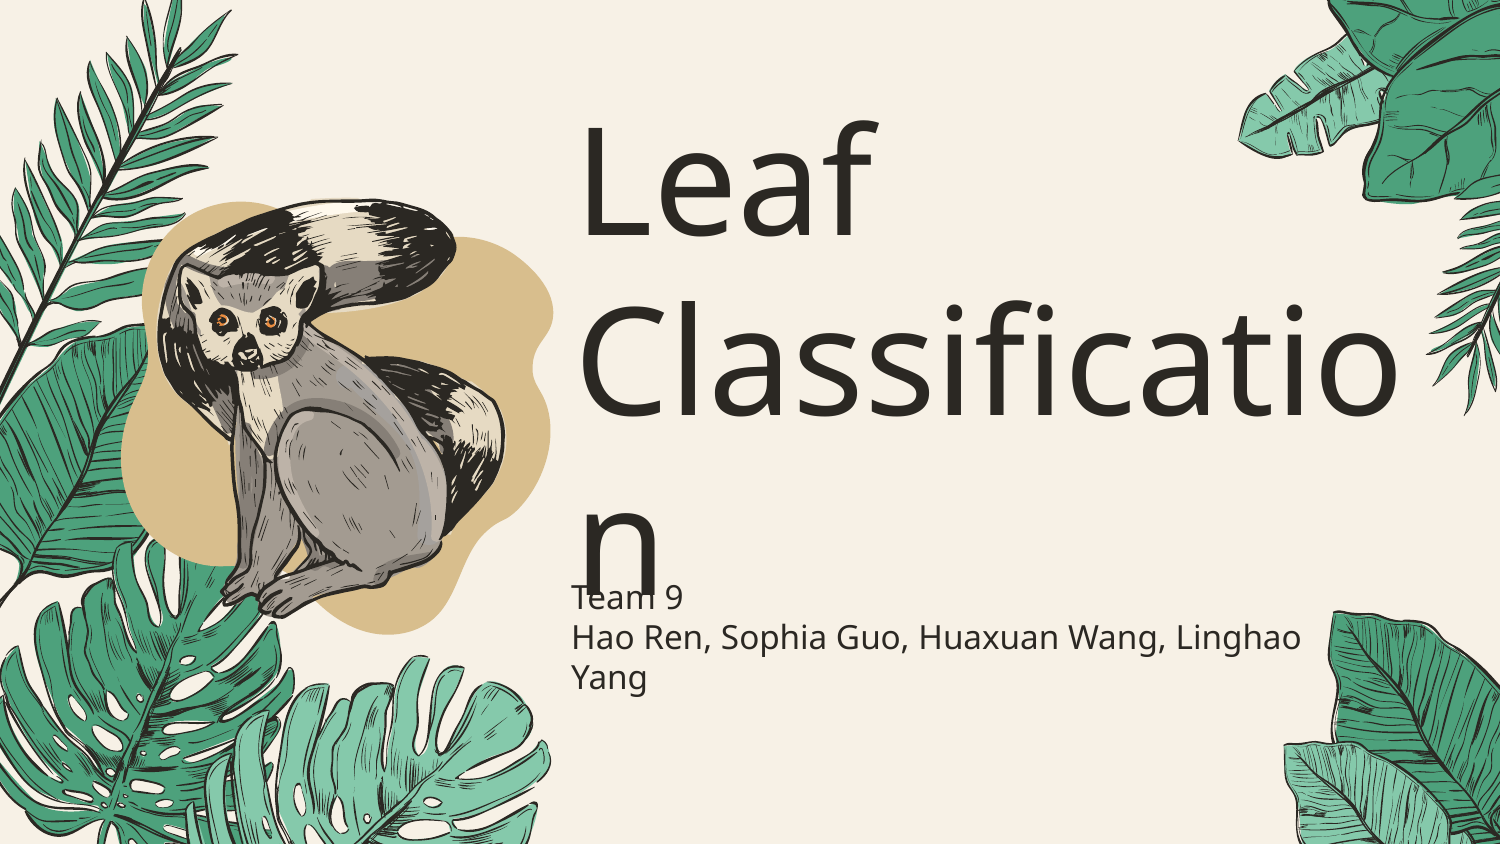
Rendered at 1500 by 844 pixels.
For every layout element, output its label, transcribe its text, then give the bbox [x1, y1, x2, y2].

title Leaf Classification [559, 177, 1442, 534]
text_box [116, 197, 557, 635]
subtitle Team 9 Hao Ren, Sophia Guo, Huaxuan Wang, Linghao Yang [556, 561, 1376, 692]
